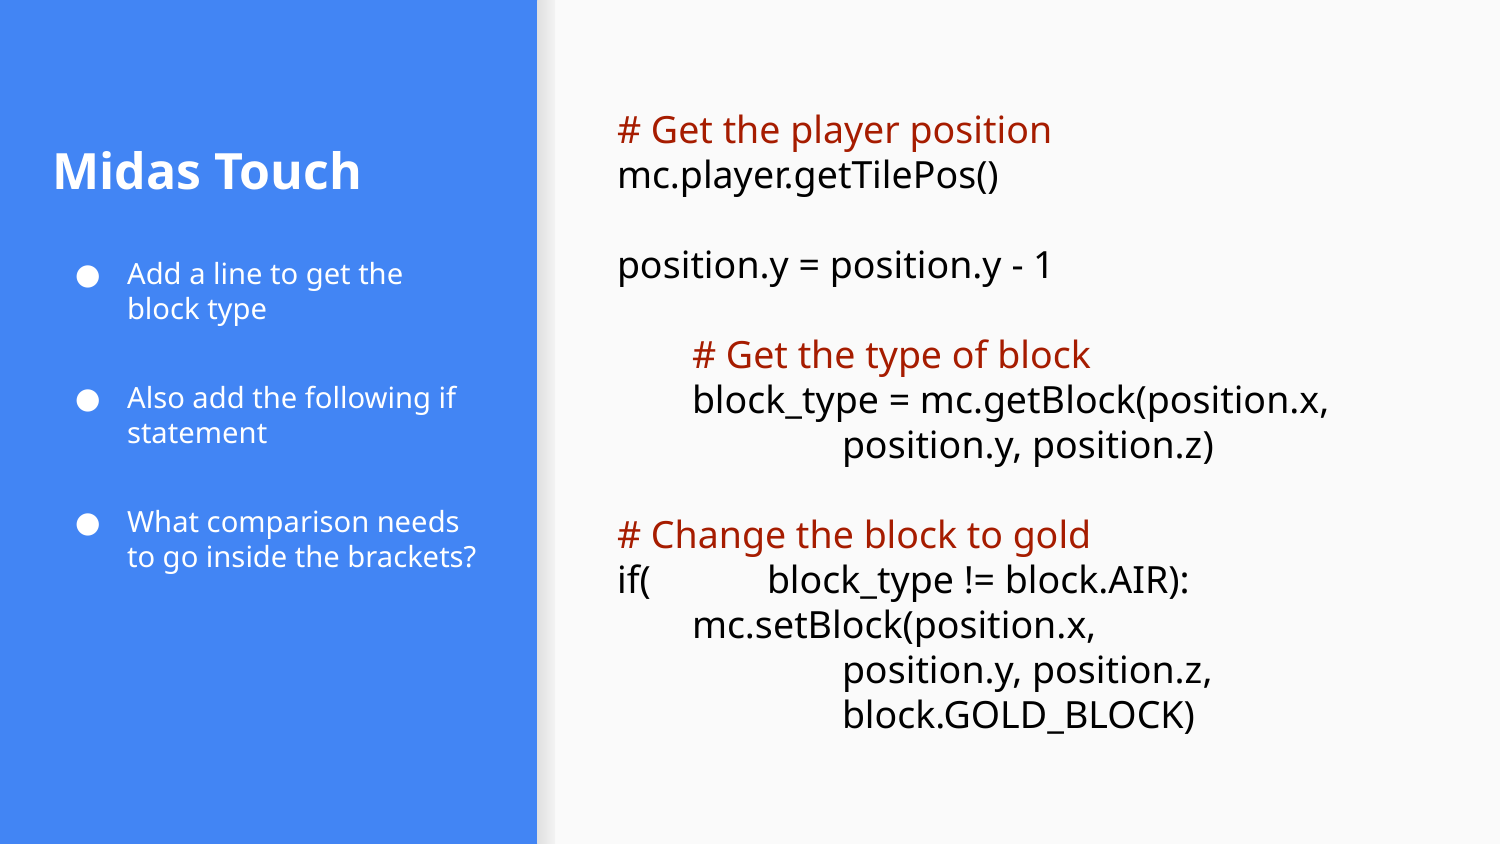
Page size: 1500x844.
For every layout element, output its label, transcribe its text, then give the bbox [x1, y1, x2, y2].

text_box # Get the player position mc.player.getTilePos() position.y = position.y - 1 # Get the type of block block_type = mc.getBlock(position.x, position.y, position.z) # Change the block to gold if( block_type != block.AIR): mc.setBlock(position.x, position.y, position.z, block.GOLD_BLOCK) [602, 41, 1450, 802]
title Midas Touch [37, 58, 498, 216]
list Add a line to get the block type Also add the following if statement What comparison needs to go inside the brackets? [37, 240, 498, 760]
